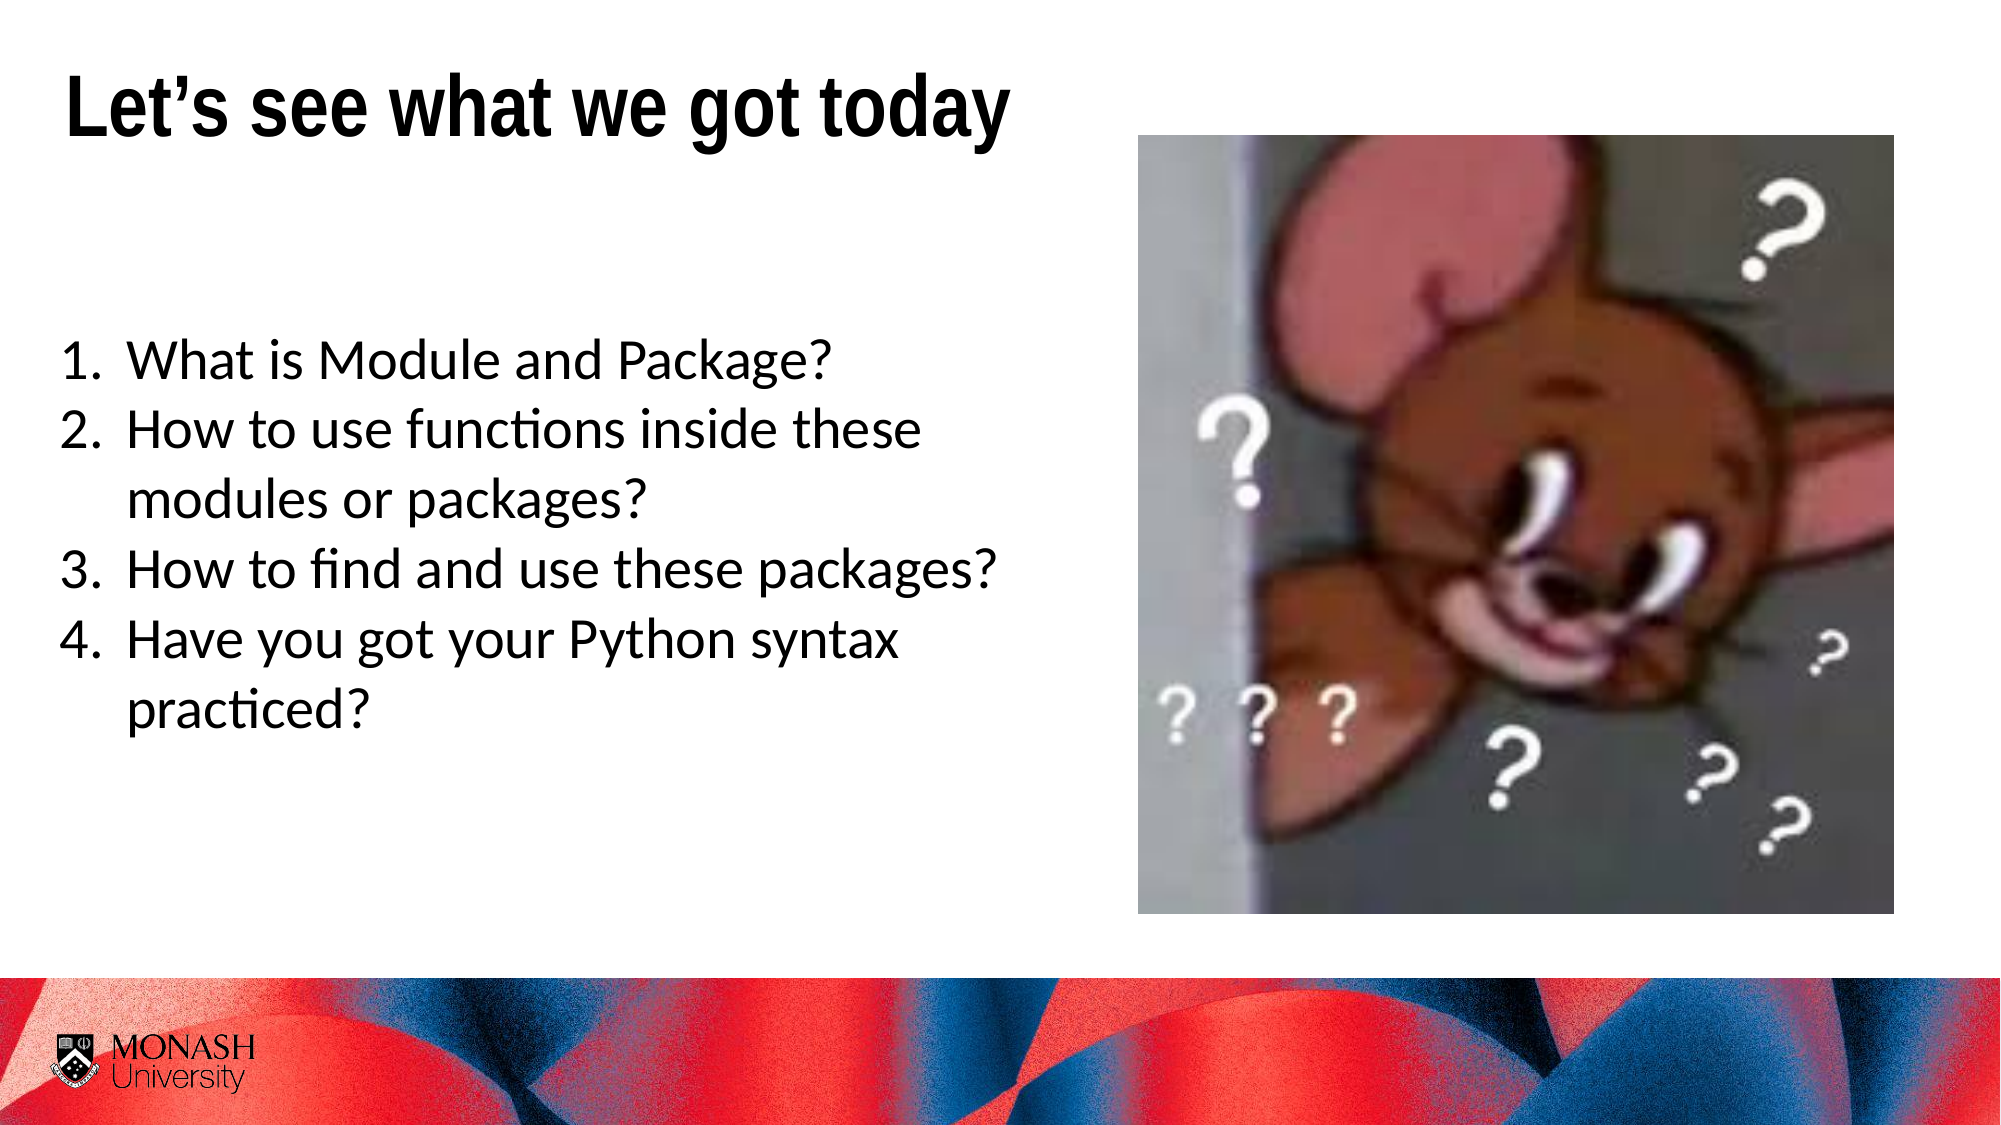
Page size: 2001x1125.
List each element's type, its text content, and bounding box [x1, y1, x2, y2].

text_box Let’s see what we got today [50, 53, 1408, 175]
picture [0, 0, 2001, 1125]
text_box What is Module and Package? How to use functions inside these modules or packages? How to find and use these packages? Have you got your Python syntax practiced? [36, 305, 1074, 756]
